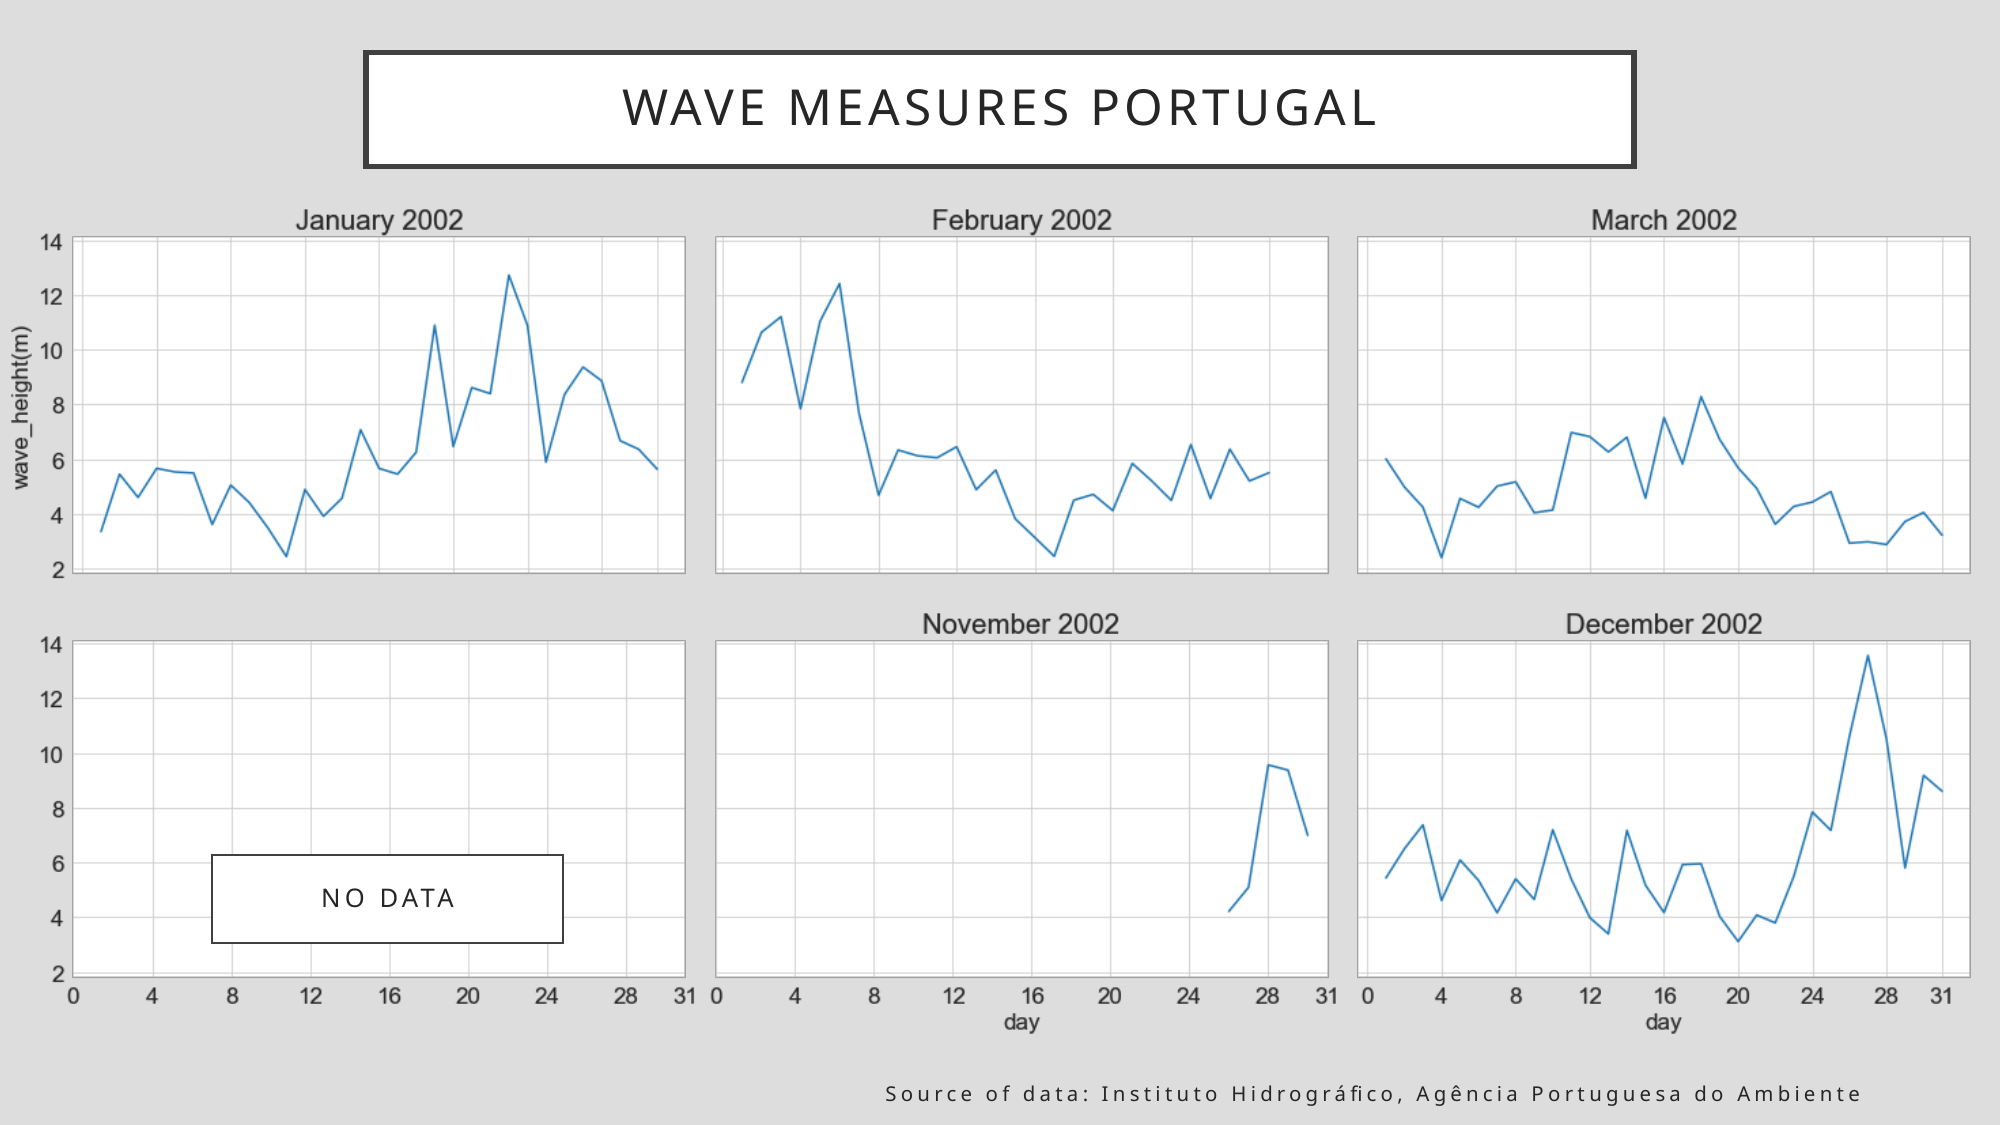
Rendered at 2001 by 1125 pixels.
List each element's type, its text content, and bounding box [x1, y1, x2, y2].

picture [1, 200, 1979, 1042]
text_box Source of data: Instituto Hidrográfico, Agência Portuguesa do Ambiente [855, 1053, 1952, 1125]
title Wave measures Portugal [363, 50, 1637, 169]
